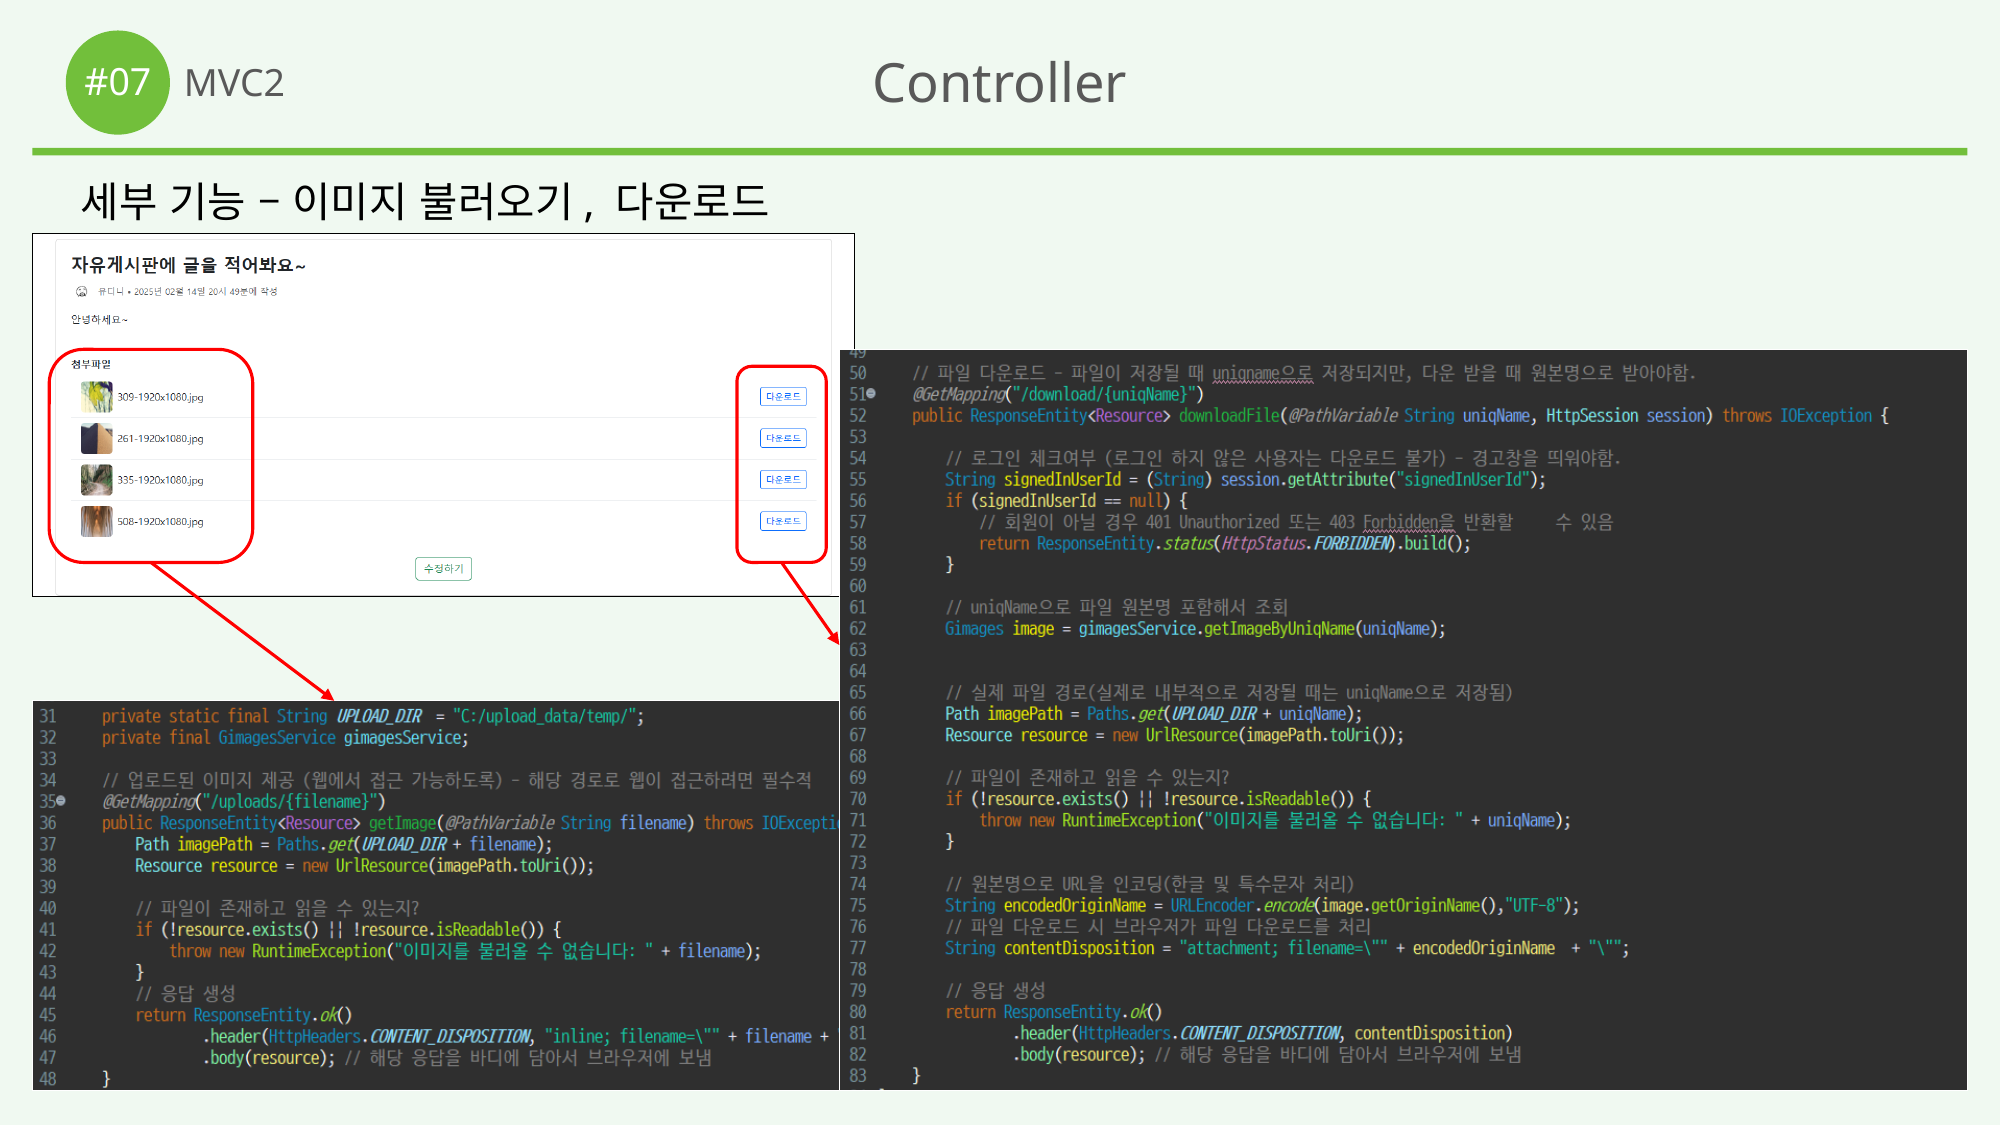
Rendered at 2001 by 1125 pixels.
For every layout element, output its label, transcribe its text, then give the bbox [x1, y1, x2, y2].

picture [32, 233, 1968, 1091]
text_box 세부 기능 – 이미지 불러오기, 다운로드 [65, 168, 1538, 233]
text_box Controller [636, 44, 1364, 122]
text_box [65, 30, 170, 135]
text_box [31, 147, 1968, 156]
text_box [781, 562, 840, 645]
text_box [150, 562, 335, 701]
text_box MVC2 [183, 60, 538, 106]
